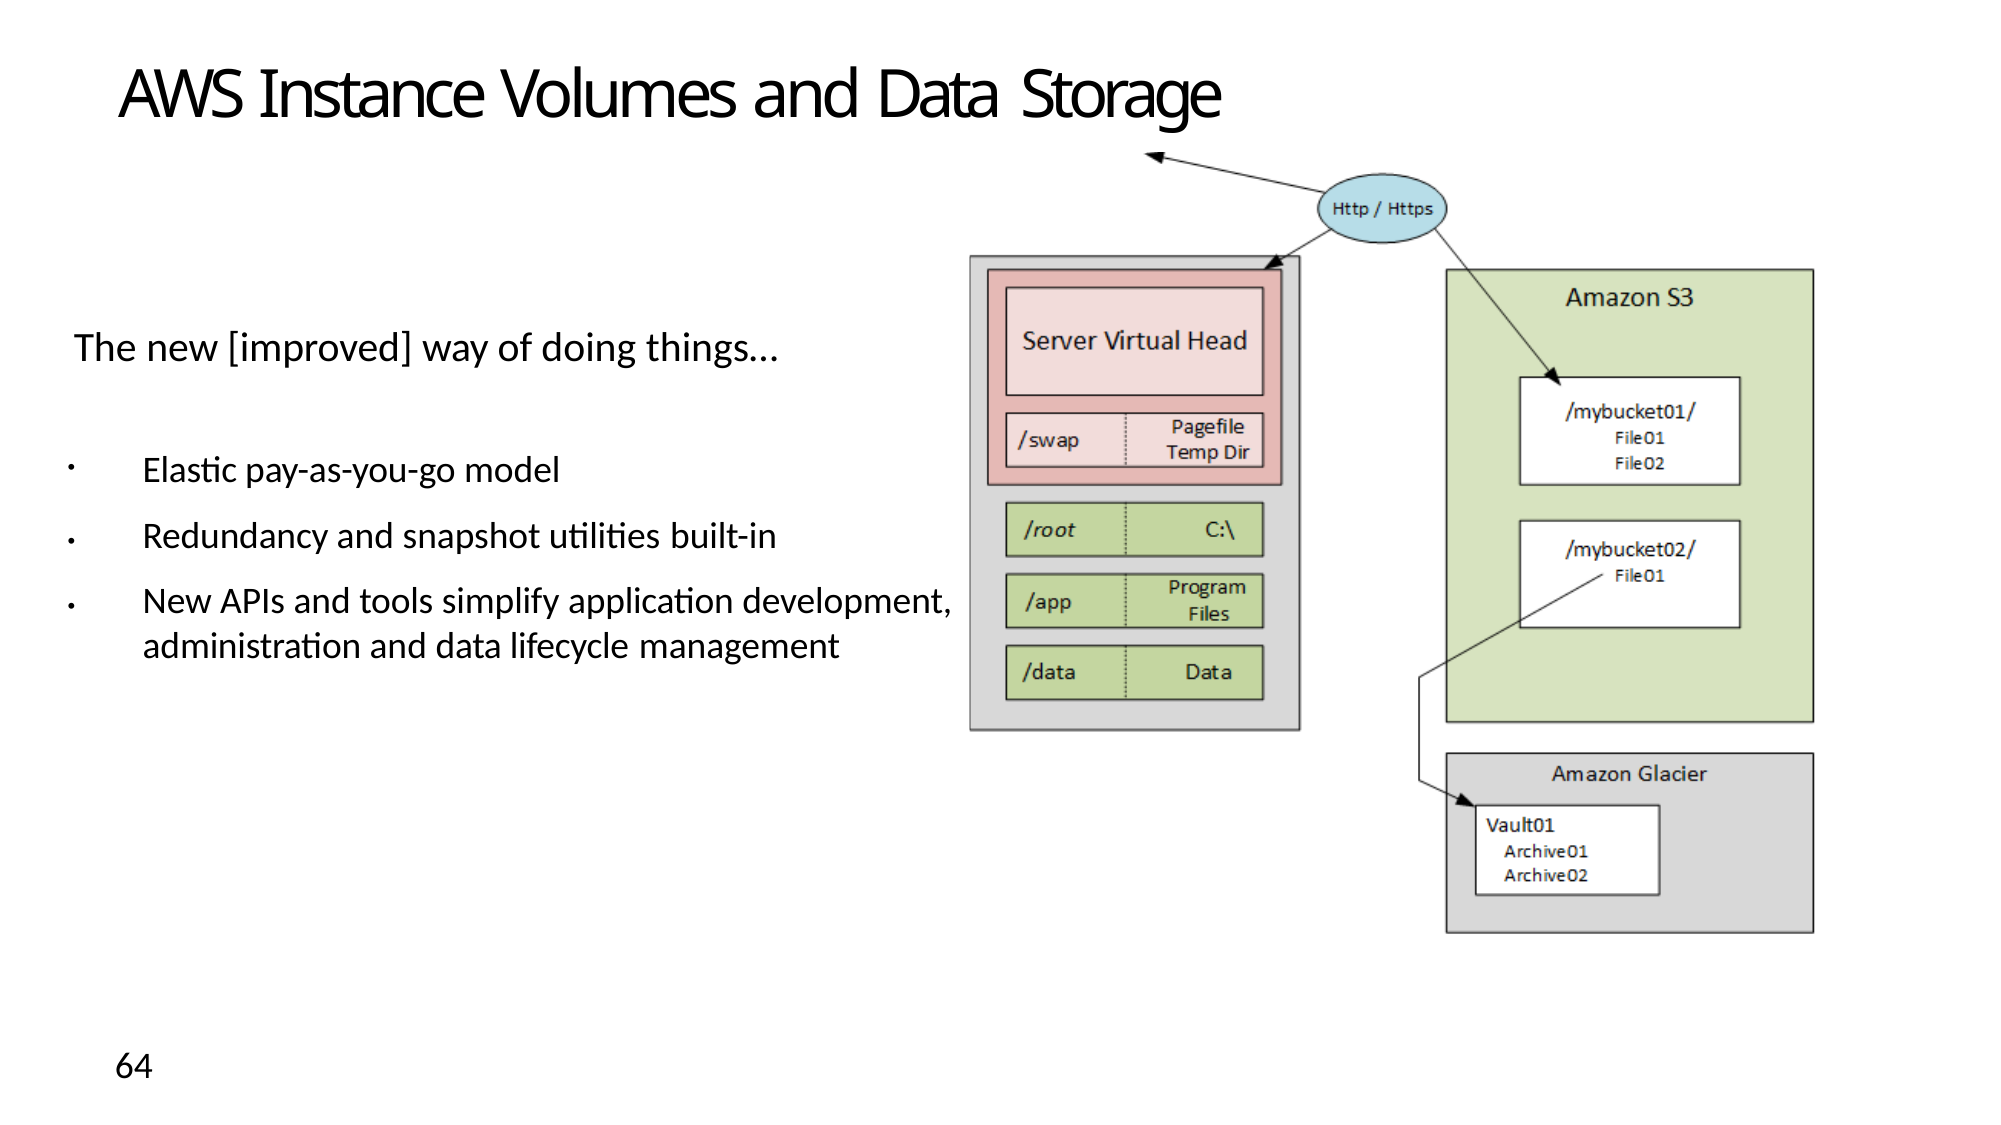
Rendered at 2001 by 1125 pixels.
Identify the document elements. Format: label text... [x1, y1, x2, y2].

title AWS Instance Volumes and Data Storage [115, 48, 1416, 239]
text_box The new [improved] way of doing things… [71, 318, 784, 371]
text_box [969, 152, 1819, 940]
slide_number 64 [108, 1048, 160, 1125]
text_box Elastic pay-as-you-go model Redundancy and snapshot utilities built-in New APIs and tools simplify application development, administration and data lifecycle management [65, 422, 963, 667]
